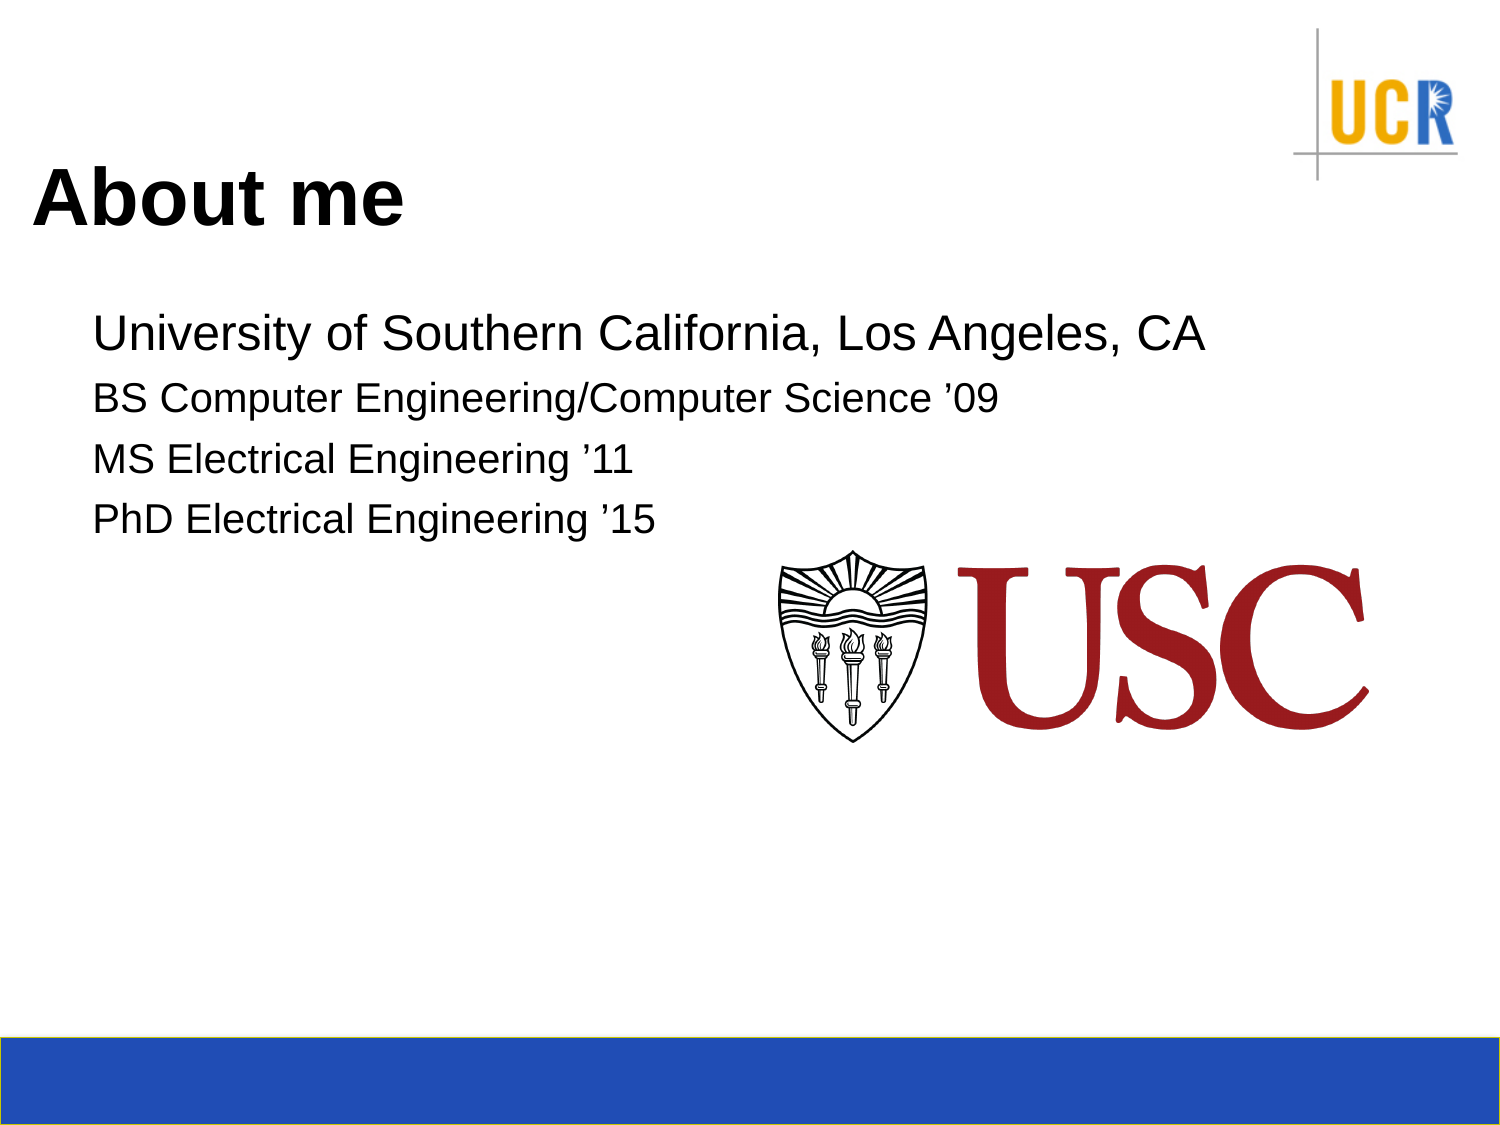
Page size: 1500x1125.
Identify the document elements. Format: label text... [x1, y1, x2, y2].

picture [1282, 0, 1500, 196]
title About me [16, 143, 1464, 243]
list University of Southern California, Los Angeles, CA BS Computer Engineering/Computer Science ’09 MS Electrical Engineering ’11 PhD Electrical Engineering ’15 [77, 285, 1427, 900]
picture [778, 549, 1369, 743]
